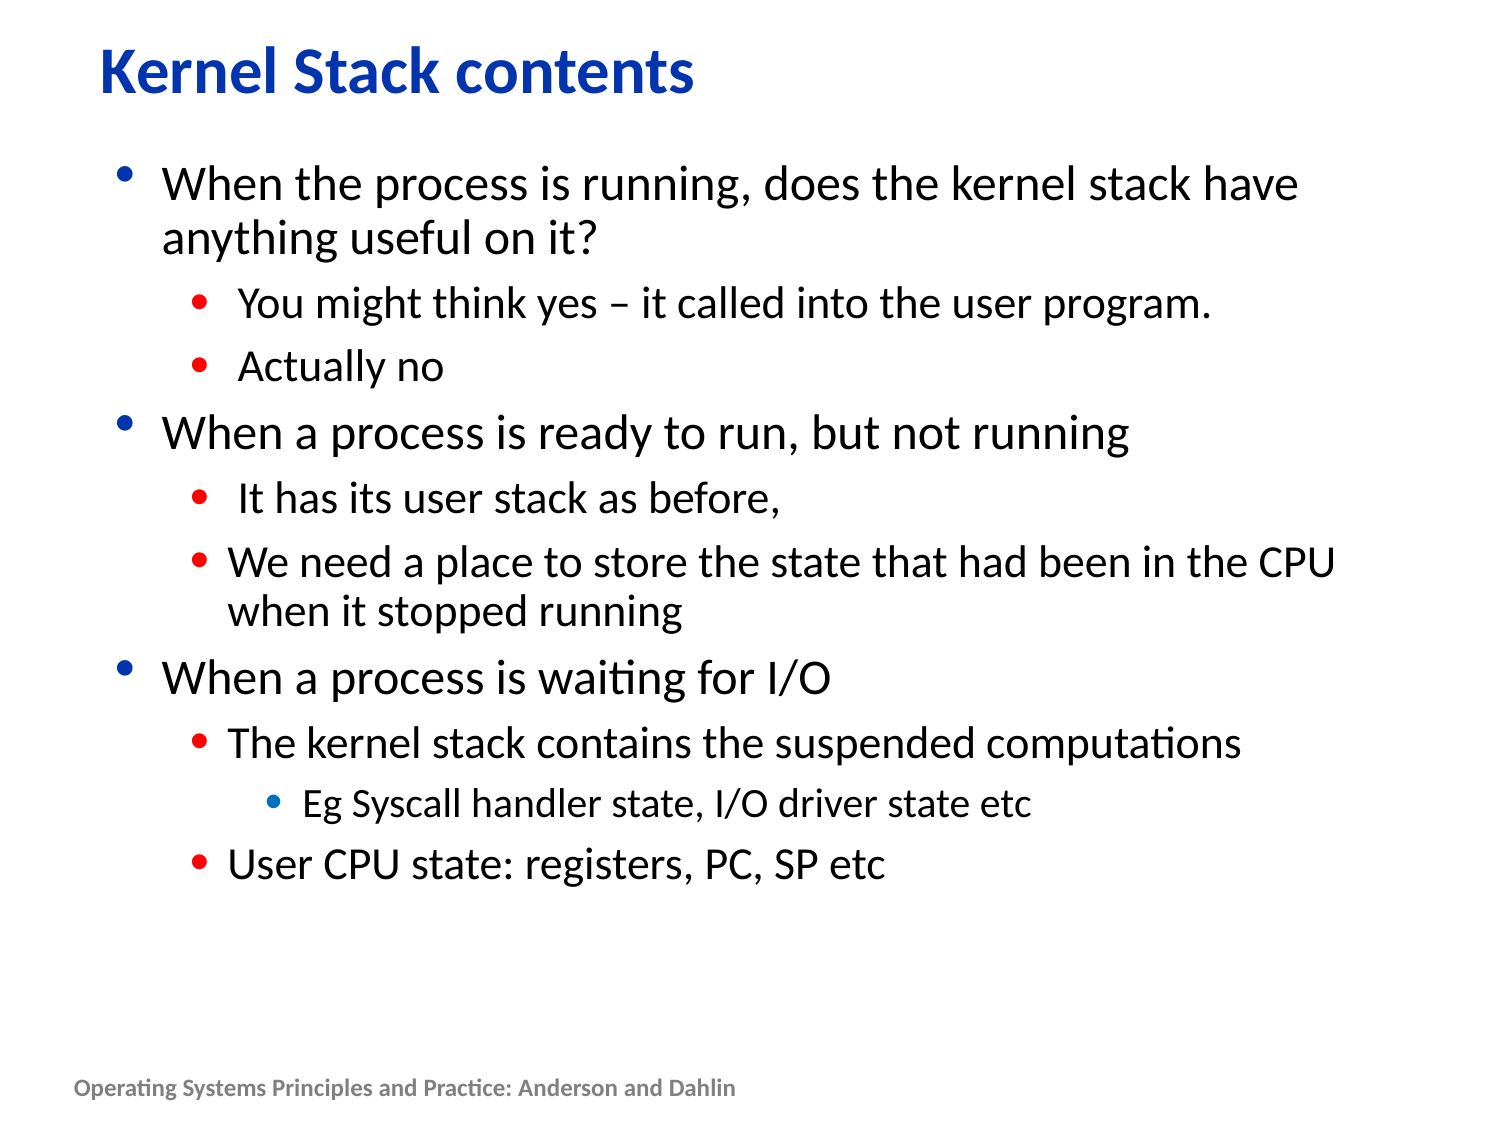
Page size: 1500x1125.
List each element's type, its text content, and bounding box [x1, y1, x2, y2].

list When the process is running, does the kernel stack have anything useful on it? You might think yes – it called into the user program. Actually no When a process is ready to run, but not running It has its user stack as before, We need a place to store the state that had been in the CPU when it stopped running When a process is waiting for I/O The kernel stack contains the suspended computations Eg Syscall handler state, I/O driver state etc User CPU state: registers, PC, SP etc [99, 149, 1400, 988]
title Kernel Stack contents [85, 28, 1261, 117]
text_box Operating Systems Principles and Practice: Anderson and Dahlin [58, 1064, 764, 1110]
